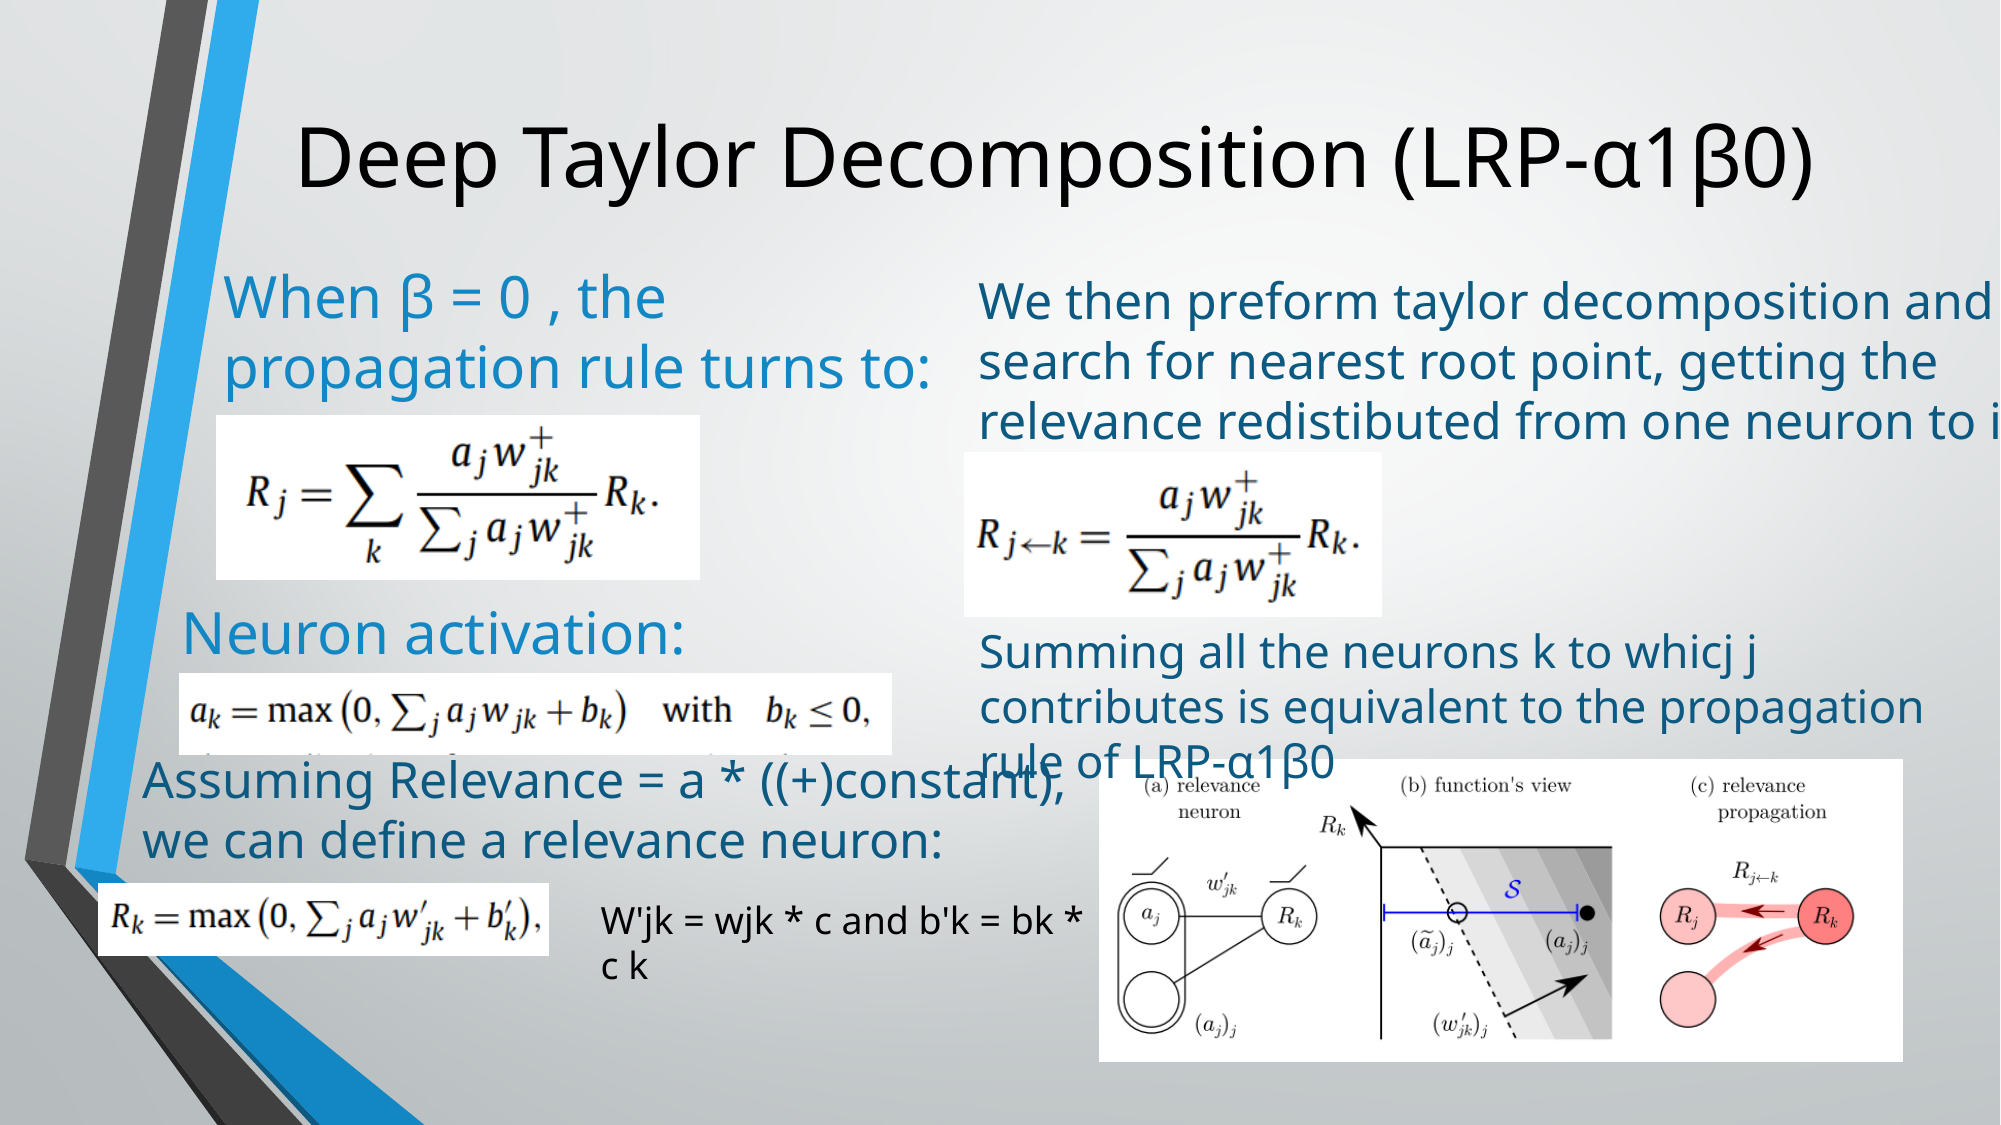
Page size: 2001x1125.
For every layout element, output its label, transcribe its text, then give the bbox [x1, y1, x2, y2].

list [1099, 759, 1903, 1062]
picture [963, 452, 1382, 618]
list When β = 0 , the propagation rule turns to: [208, 313, 963, 408]
text_box Assuming Relevance = a * ((+)constant), we can define a relevance neuron: [127, 741, 1083, 877]
title Deep Taylor Decomposition (LRP-α1β0) [232, 10, 1877, 299]
picture [97, 883, 549, 956]
text_box Summing all the neurons k to whicj j contributes is equivalent to the propagation rule of LRP-α1β0 [964, 615, 1944, 796]
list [216, 415, 700, 580]
text_box We then preform taylor decomposition and search for nearest root point, getting the relevance redistibuted from one neuron to its predessesor : [963, 261, 2000, 517]
list Neuron activation: [166, 579, 926, 674]
text_box W'jk = wjk * c and b'k = bk * c k [585, 889, 1099, 995]
picture [179, 673, 892, 755]
